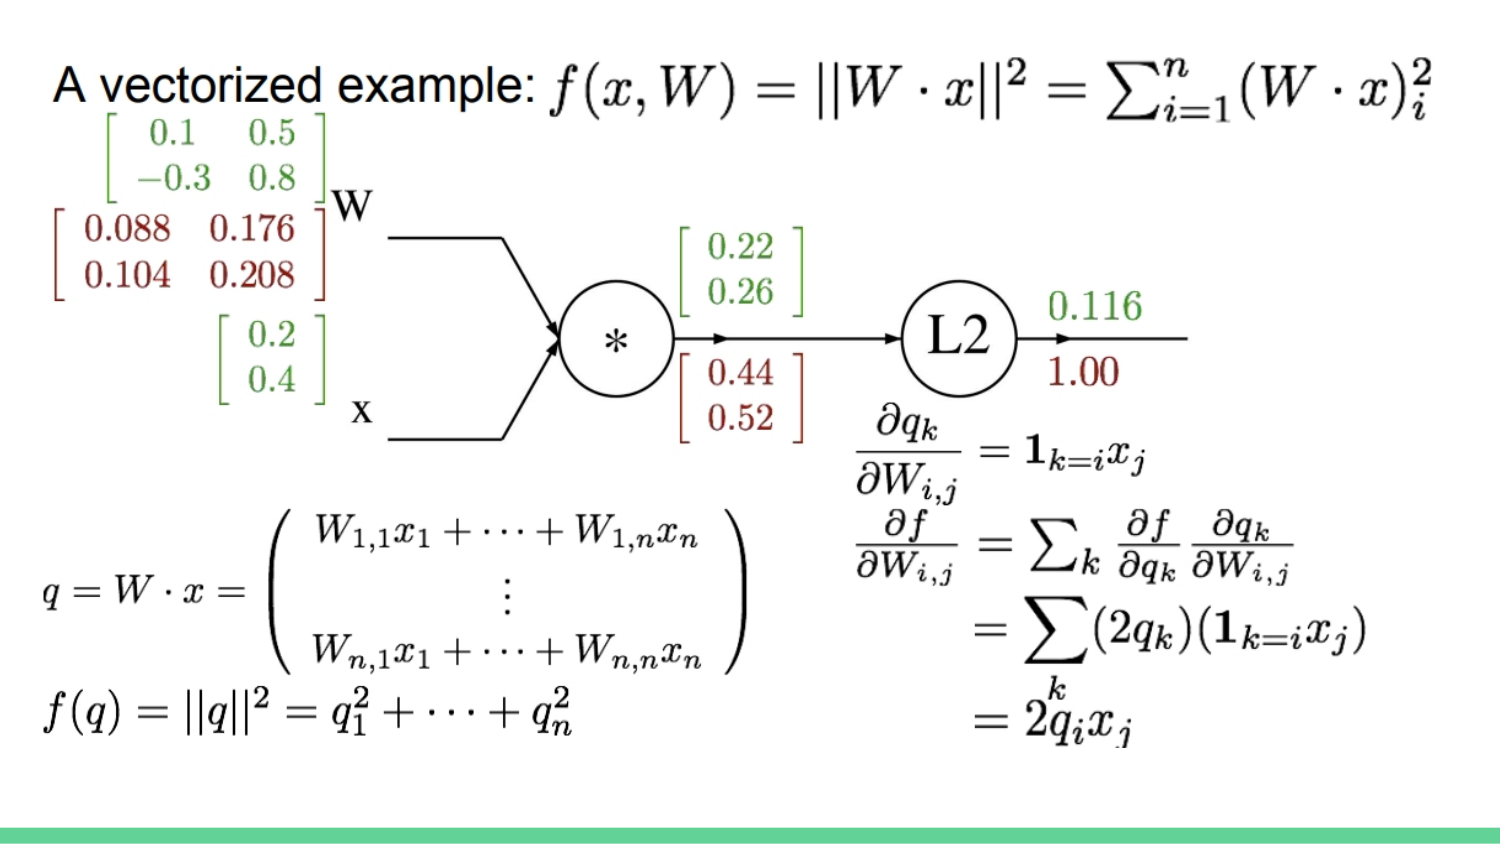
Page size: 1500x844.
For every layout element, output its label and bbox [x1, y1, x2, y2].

picture [24, 24, 1465, 748]
